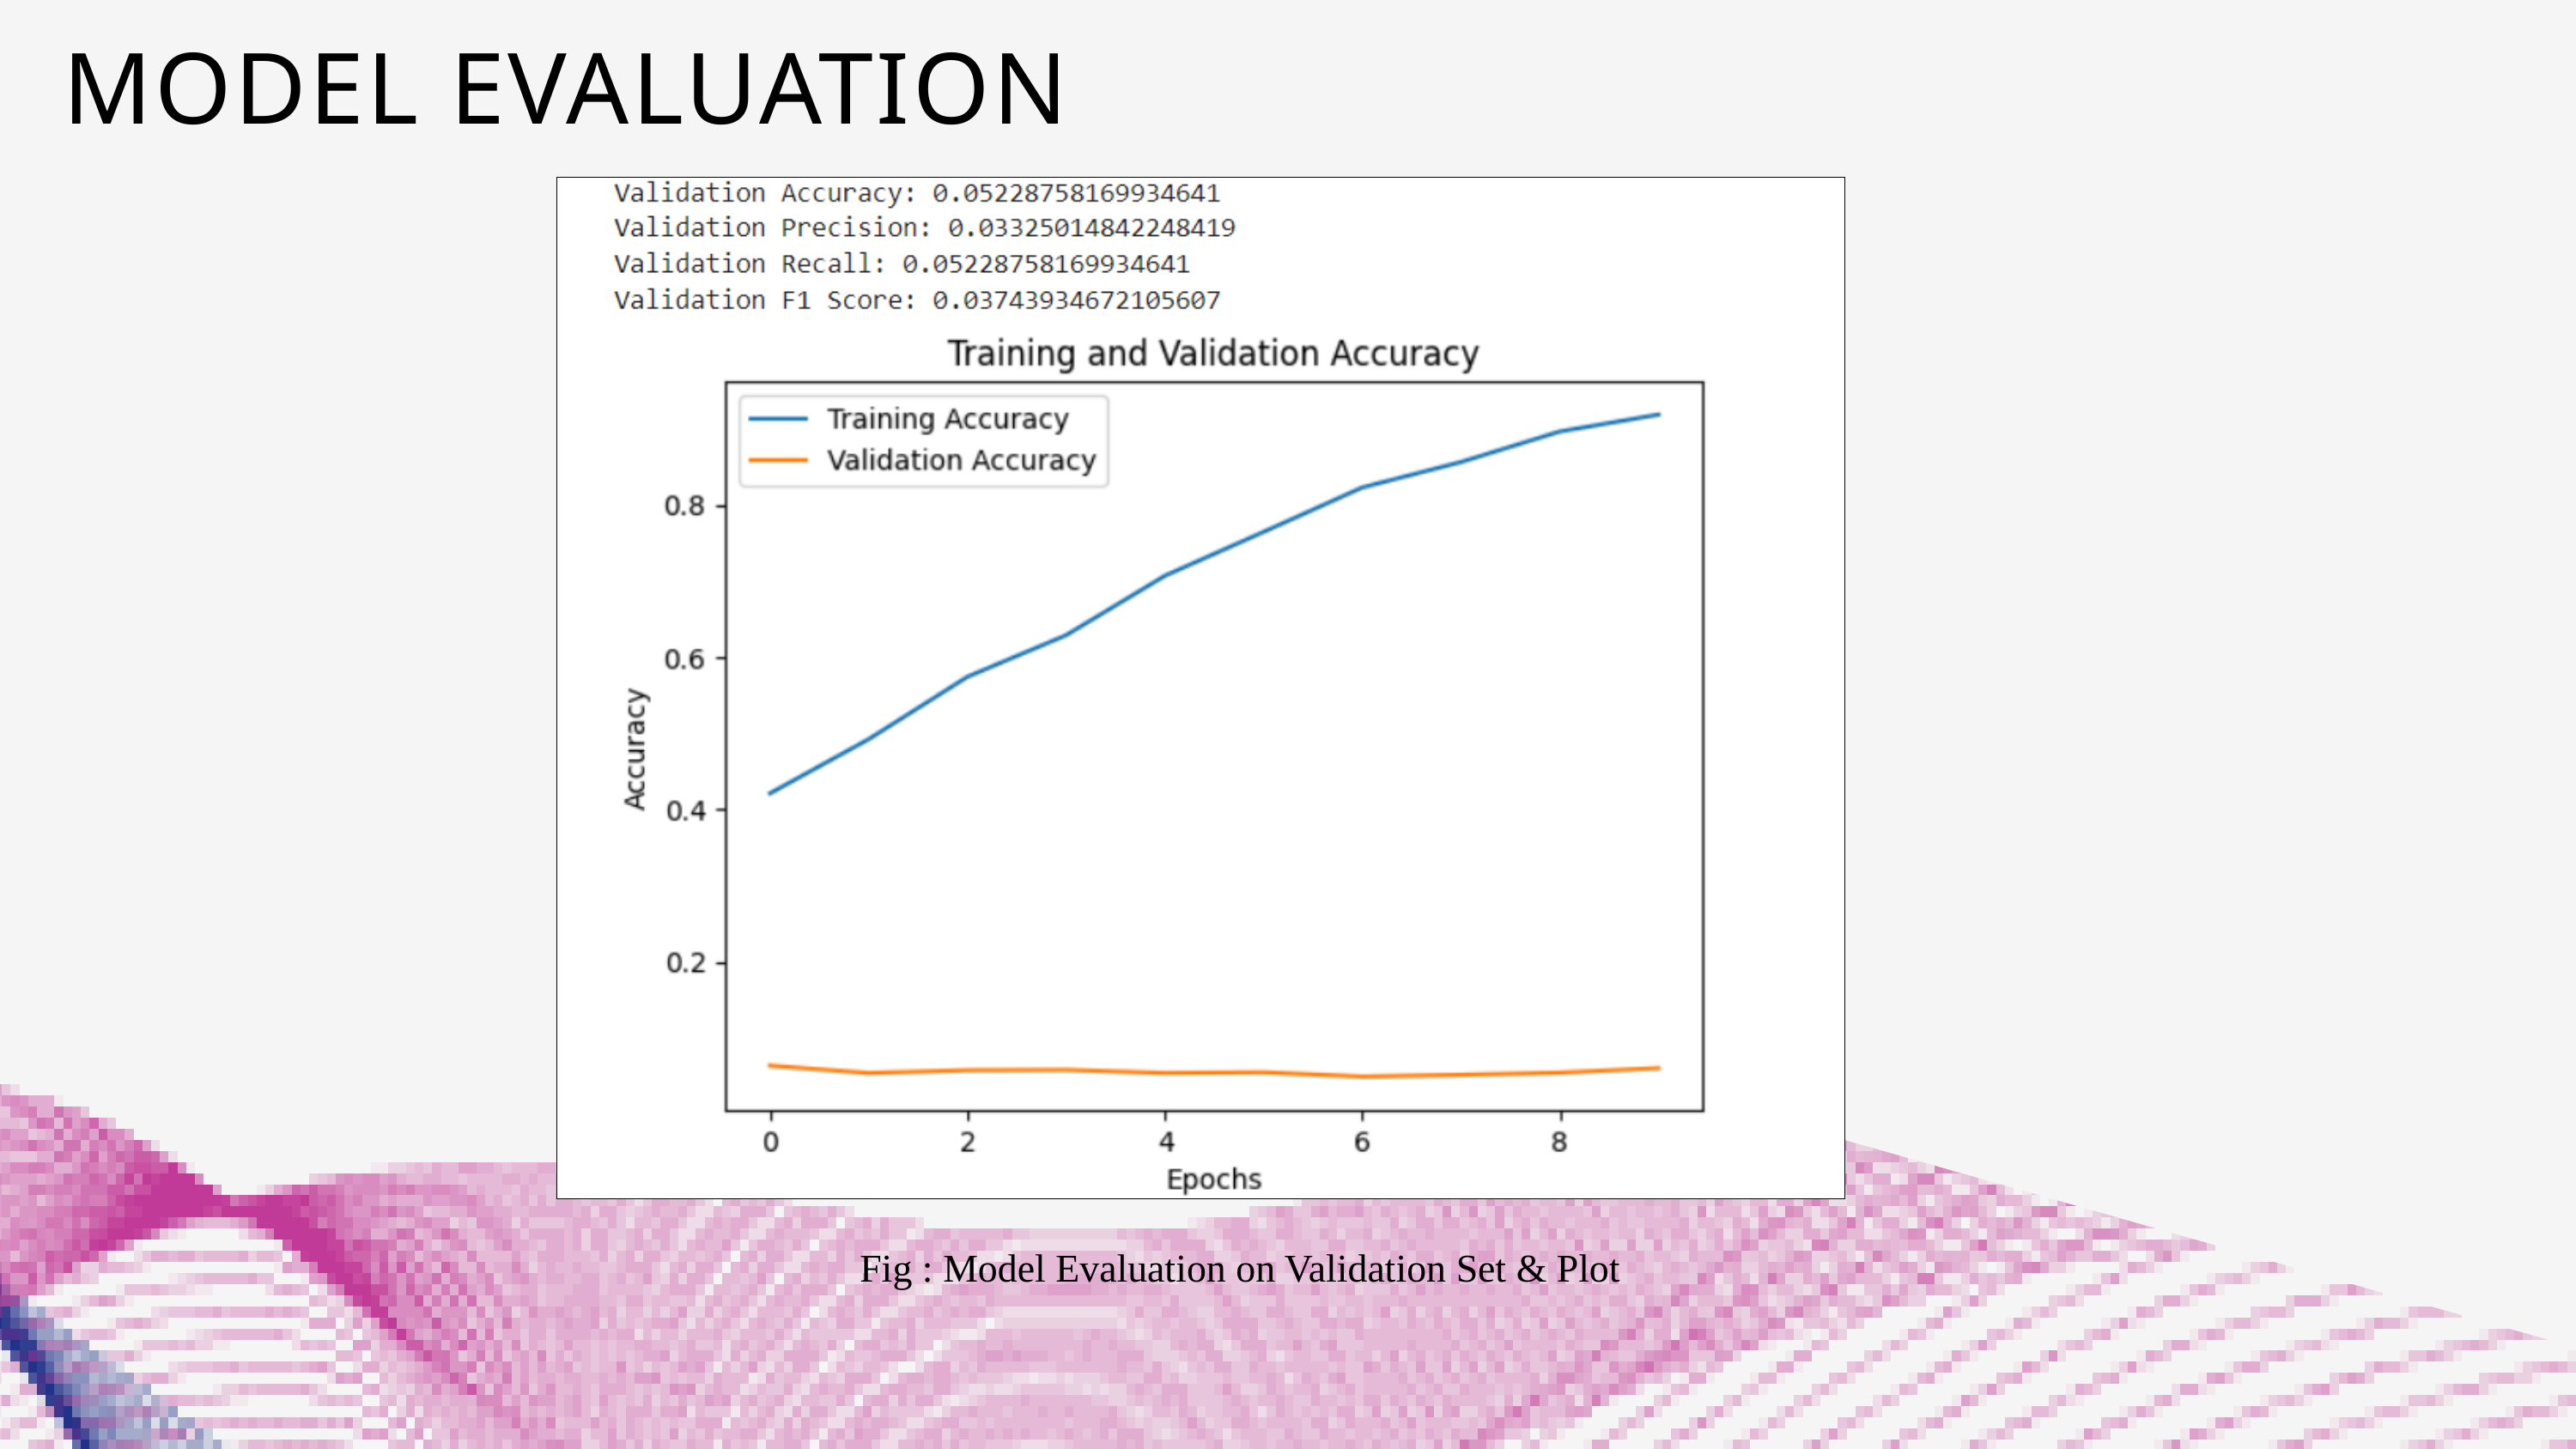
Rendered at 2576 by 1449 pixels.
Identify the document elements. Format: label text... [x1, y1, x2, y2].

text_box Fig : Model Evaluation on Validation Set & Plot [816, 1233, 1674, 1311]
text_box [0, 616, 2576, 1449]
picture [556, 176, 1845, 1199]
text_box MODEL EVALUATION [63, 35, 1332, 144]
